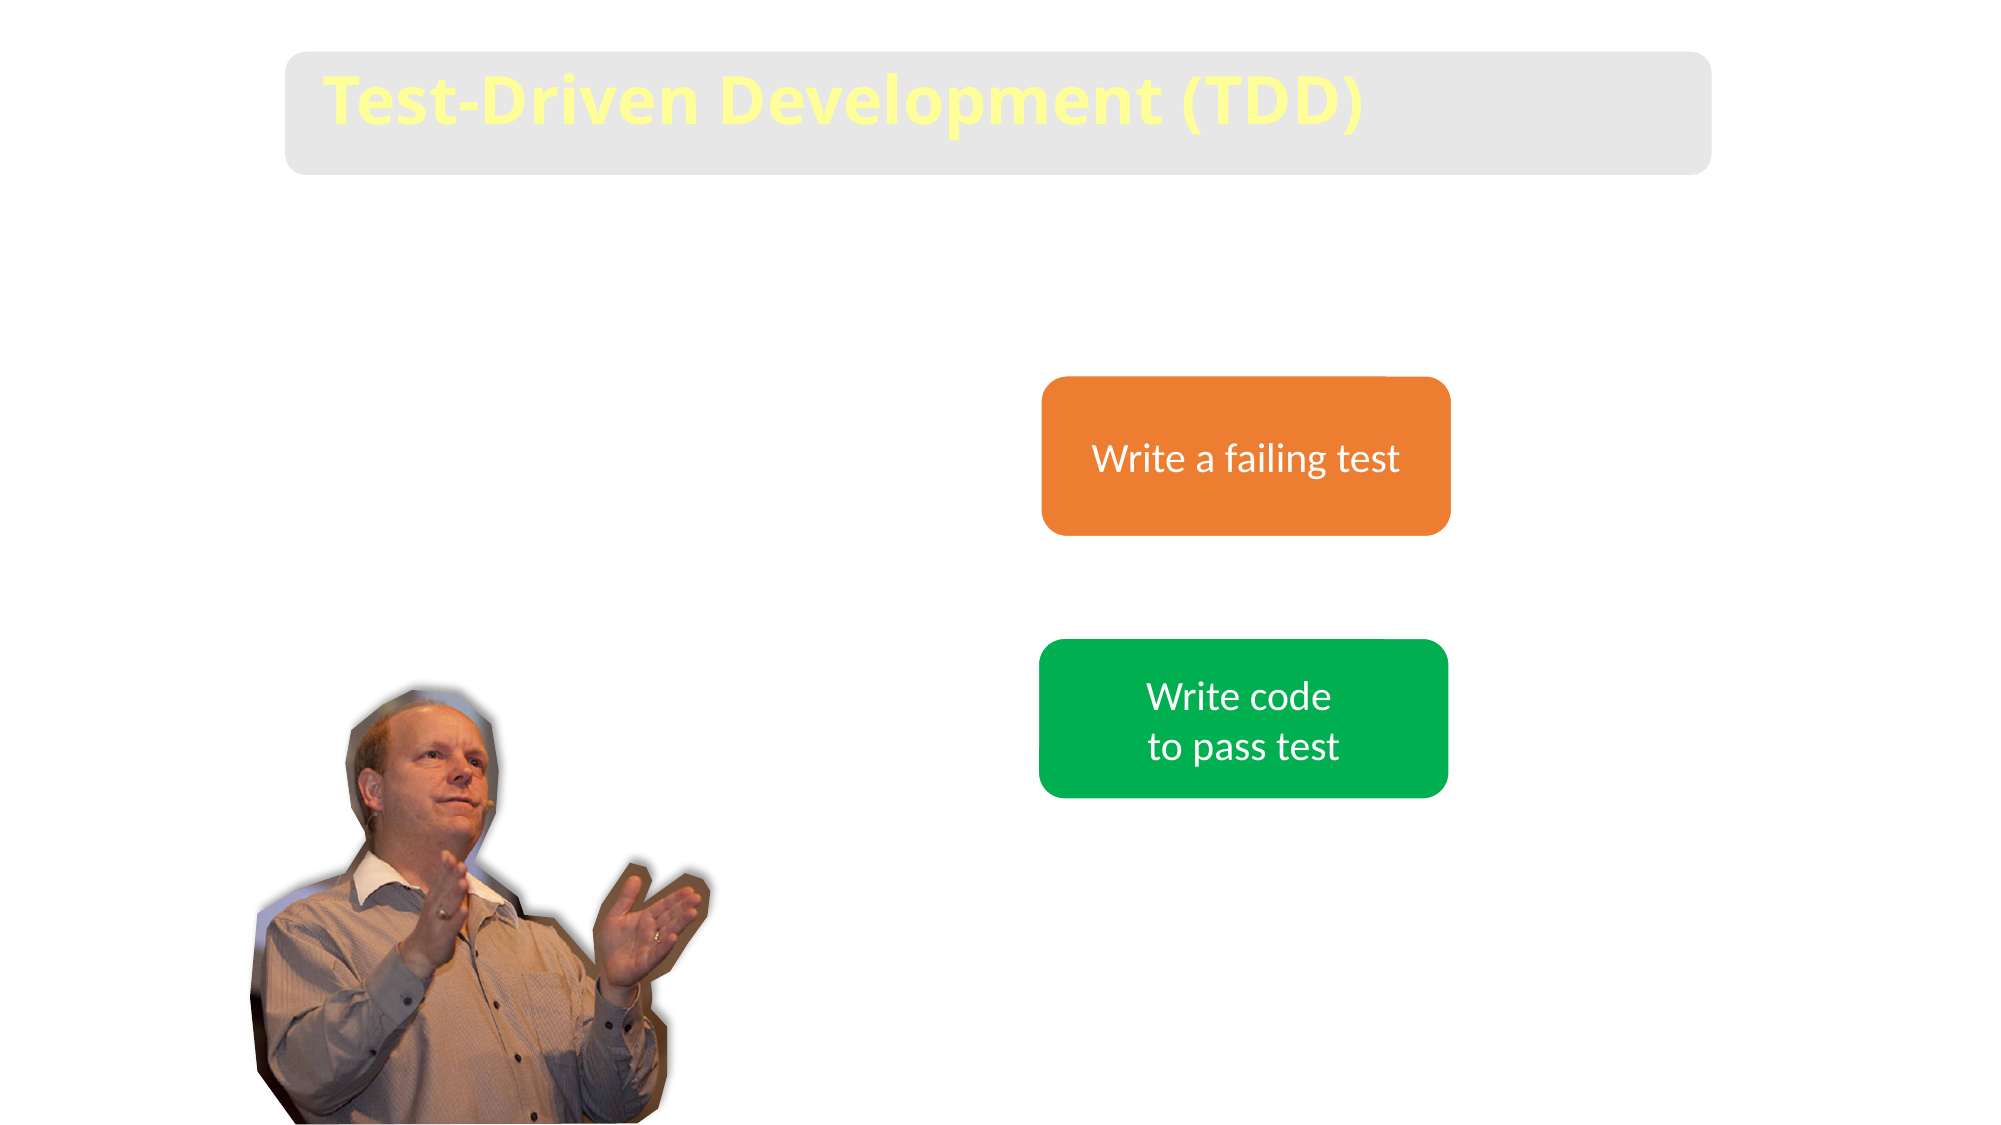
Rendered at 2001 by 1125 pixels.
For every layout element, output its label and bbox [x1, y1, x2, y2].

text_box [285, 49, 1722, 176]
text_box [248, 688, 712, 1125]
text_box [1037, 374, 1453, 800]
